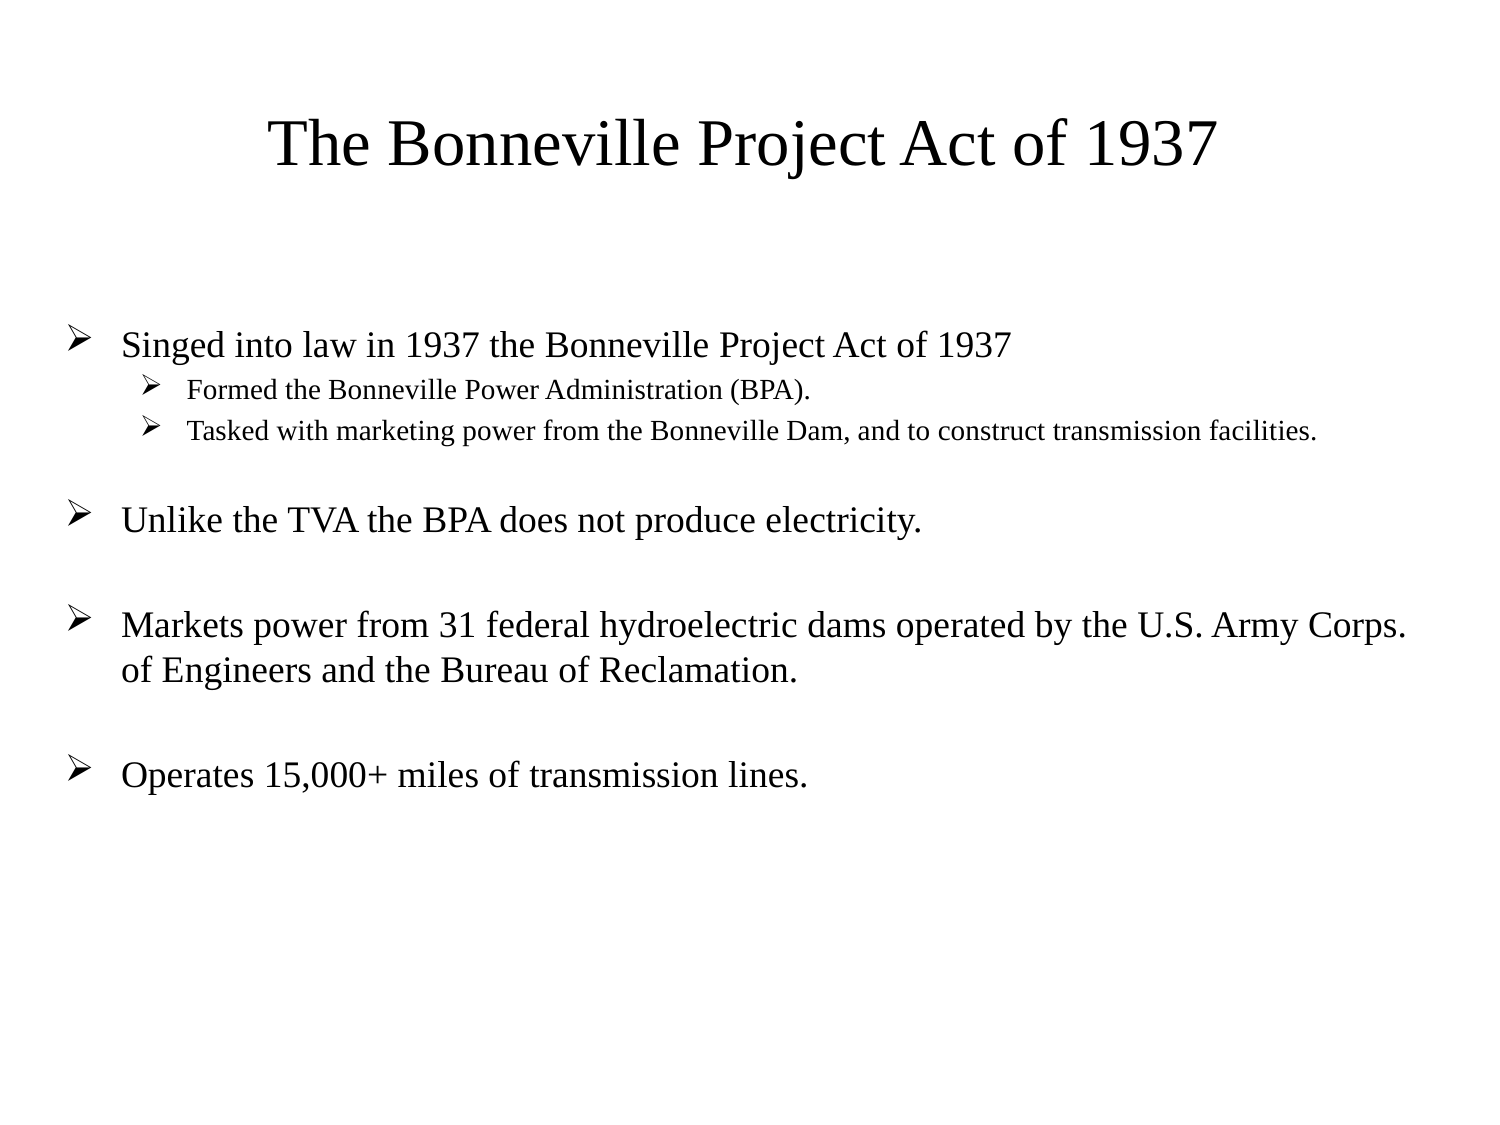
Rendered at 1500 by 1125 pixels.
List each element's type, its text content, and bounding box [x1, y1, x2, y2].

title The Bonneville Project Act of 1937 [37, 45, 1450, 233]
text_box Singed into law in 1937 the Bonneville Project Act of 1937 Formed the Bonneville Power Administration (BPA). Tasked with marketing power from the Bonneville Dam, and to construct transmission facilities. Unlike the TVA the BPA does not produce electricity. Markets power from 31 federal hydroelectric dams operated by the U.S. Army Corps. of Engineers and the Bureau of Reclamation. Operates 15,000+ miles of transmission lines. [49, 312, 1463, 1000]
